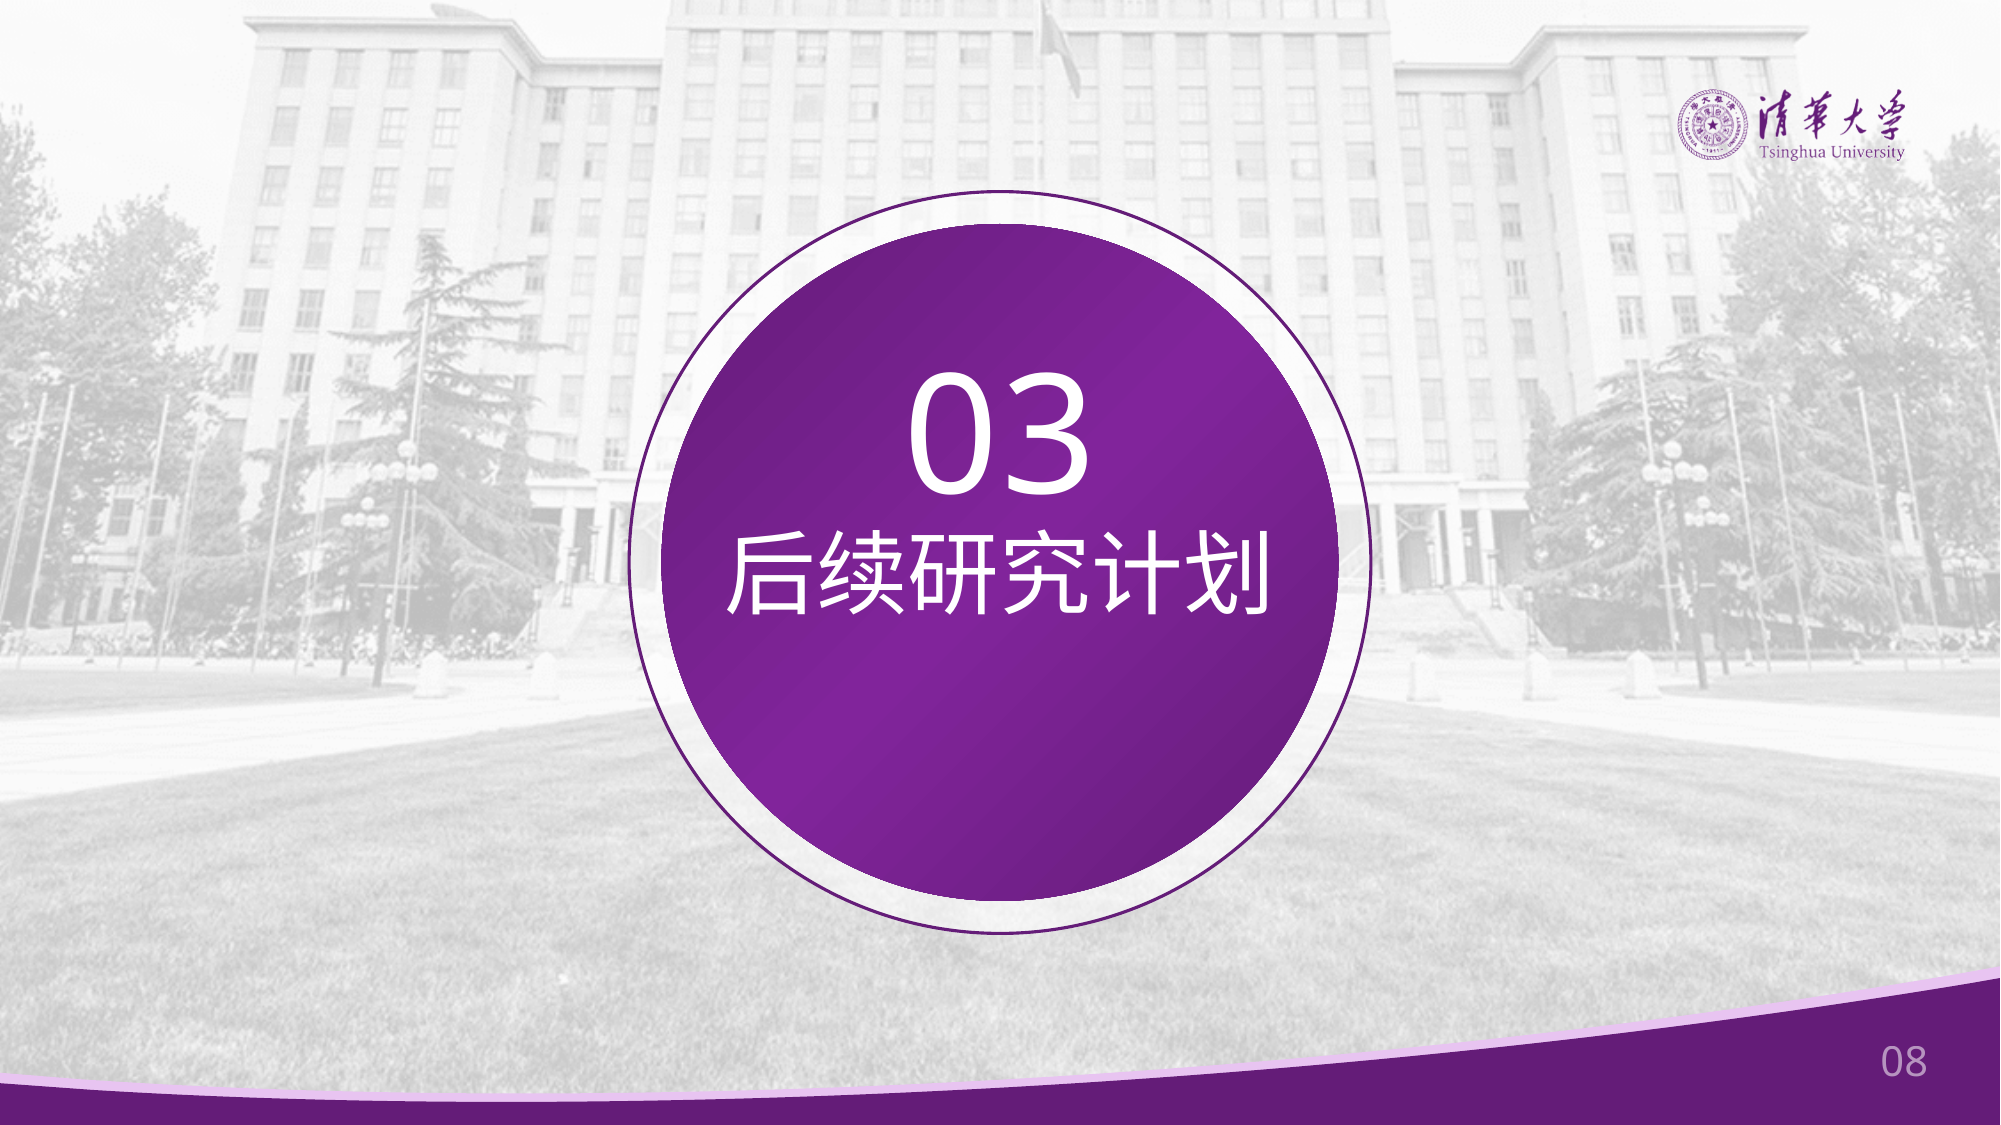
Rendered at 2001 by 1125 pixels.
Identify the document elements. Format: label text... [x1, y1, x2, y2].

text_box 后续研究计划 [661, 507, 1339, 633]
text_box 03 [869, 319, 1131, 507]
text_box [0, 999, 2000, 1125]
picture [1635, 64, 1938, 183]
